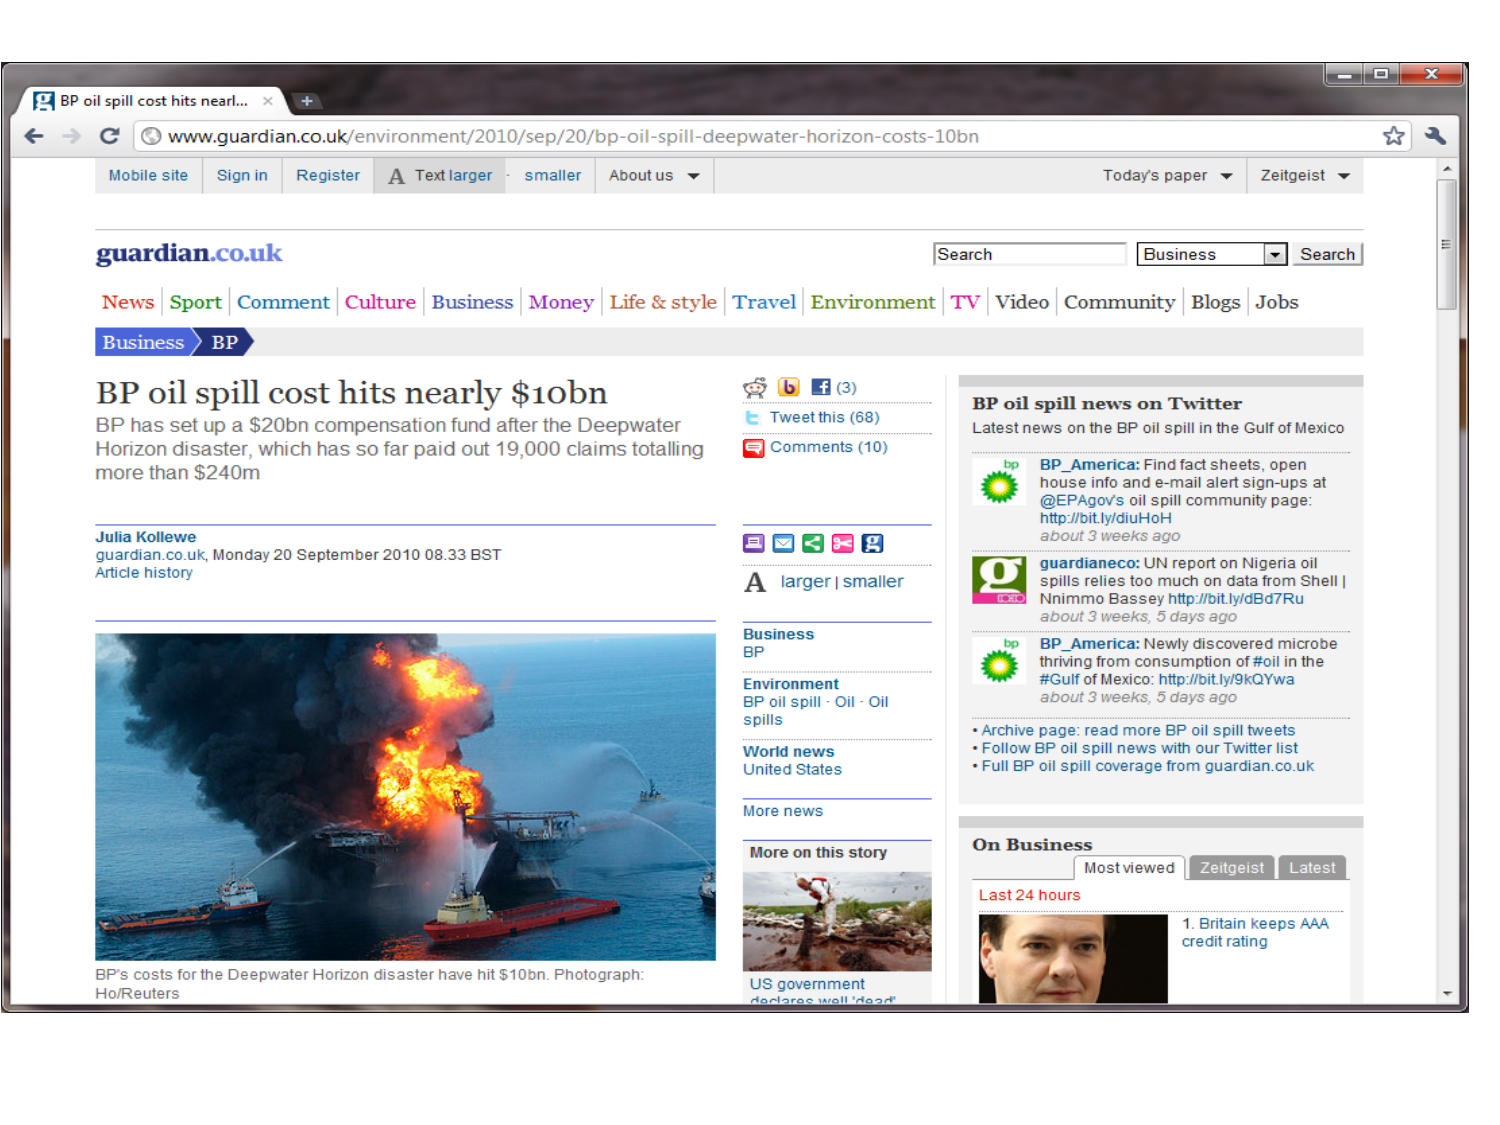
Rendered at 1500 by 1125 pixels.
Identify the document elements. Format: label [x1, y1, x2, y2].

picture [1, 62, 1469, 1013]
